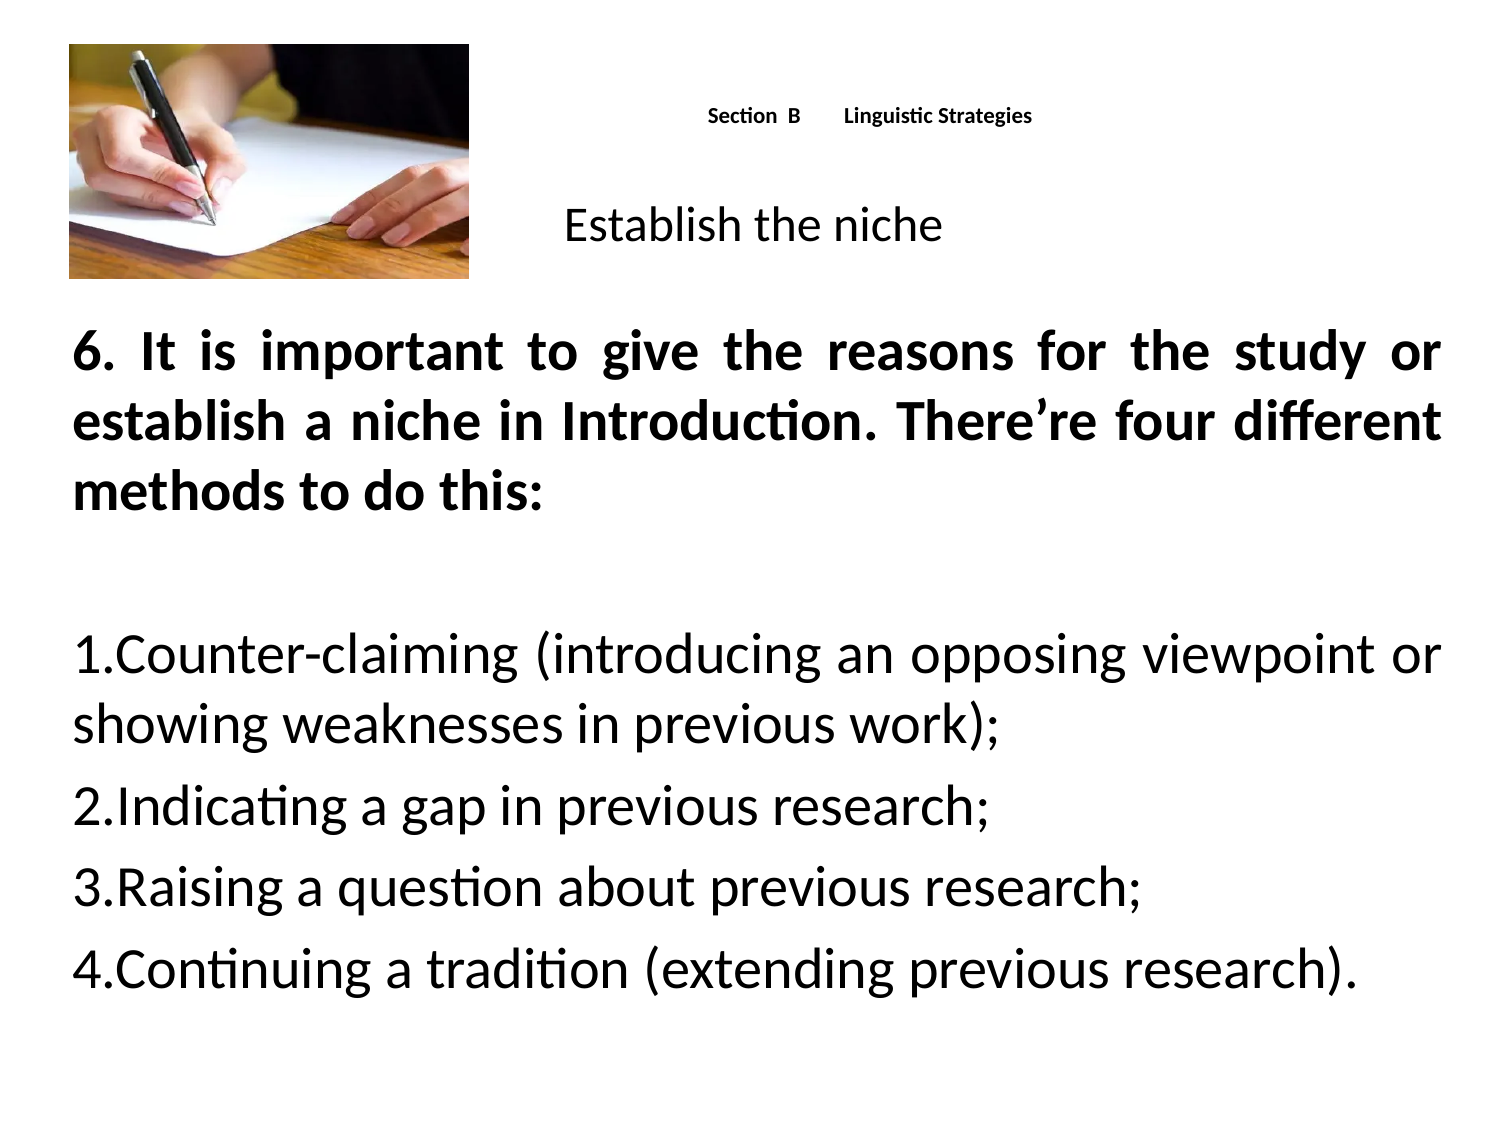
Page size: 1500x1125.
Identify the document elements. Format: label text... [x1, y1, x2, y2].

title Section B Linguistic Strategies [144, 19, 1500, 205]
text_box Establish the niche [549, 184, 1117, 260]
list 6. It is important to give the reasons for the study or establish a niche in Introduction. There’re four different methods to do this: 1.Counter-claiming (introducing an opposing viewpoint or showing weaknesses in previous work); 2.Indicating a gap in previous research; 3.Raising a question about previous research; 4.Continuing a tradition (extending previous research). [57, 304, 1459, 1009]
picture [69, 44, 469, 280]
